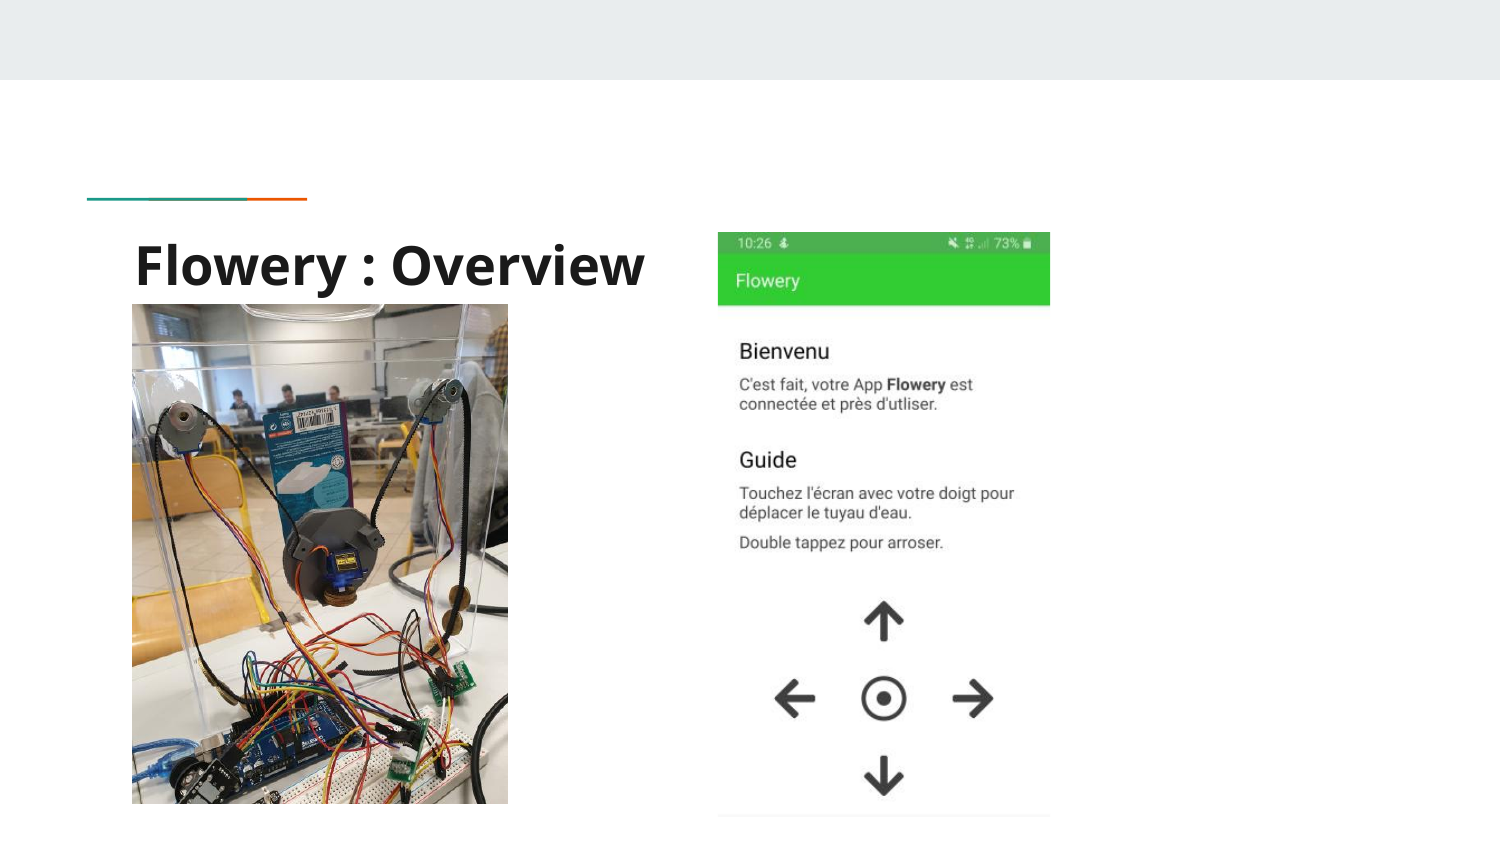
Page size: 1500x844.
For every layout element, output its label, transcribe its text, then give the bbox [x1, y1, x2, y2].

picture [717, 232, 1051, 817]
title Flowery : Overview [119, 216, 1381, 305]
picture [132, 303, 508, 804]
